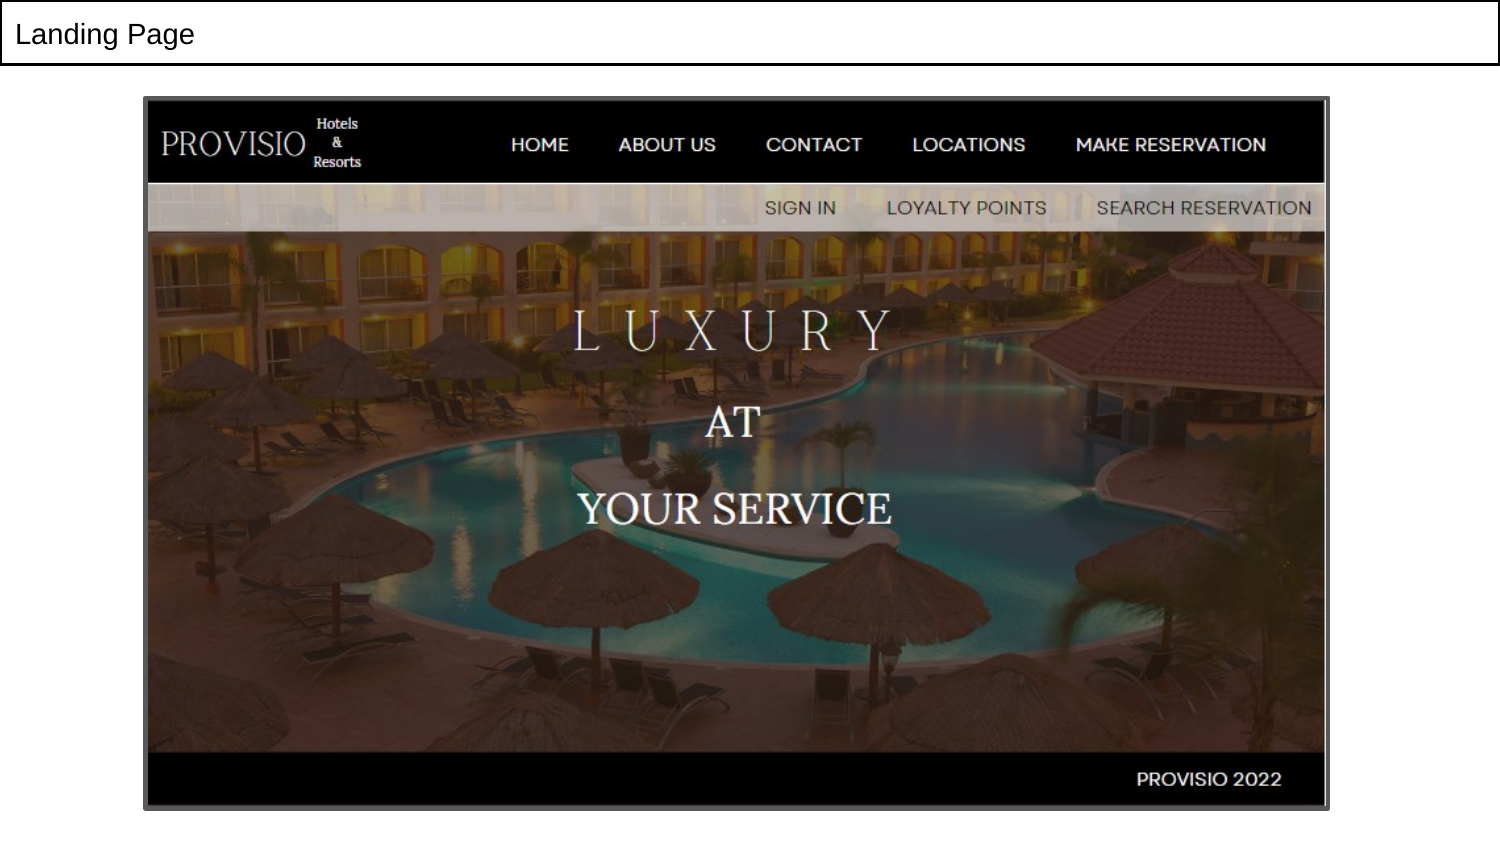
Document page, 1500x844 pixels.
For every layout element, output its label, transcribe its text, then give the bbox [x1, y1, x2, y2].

picture [147, 99, 1326, 807]
text_box Landing Page [0, 0, 1500, 65]
